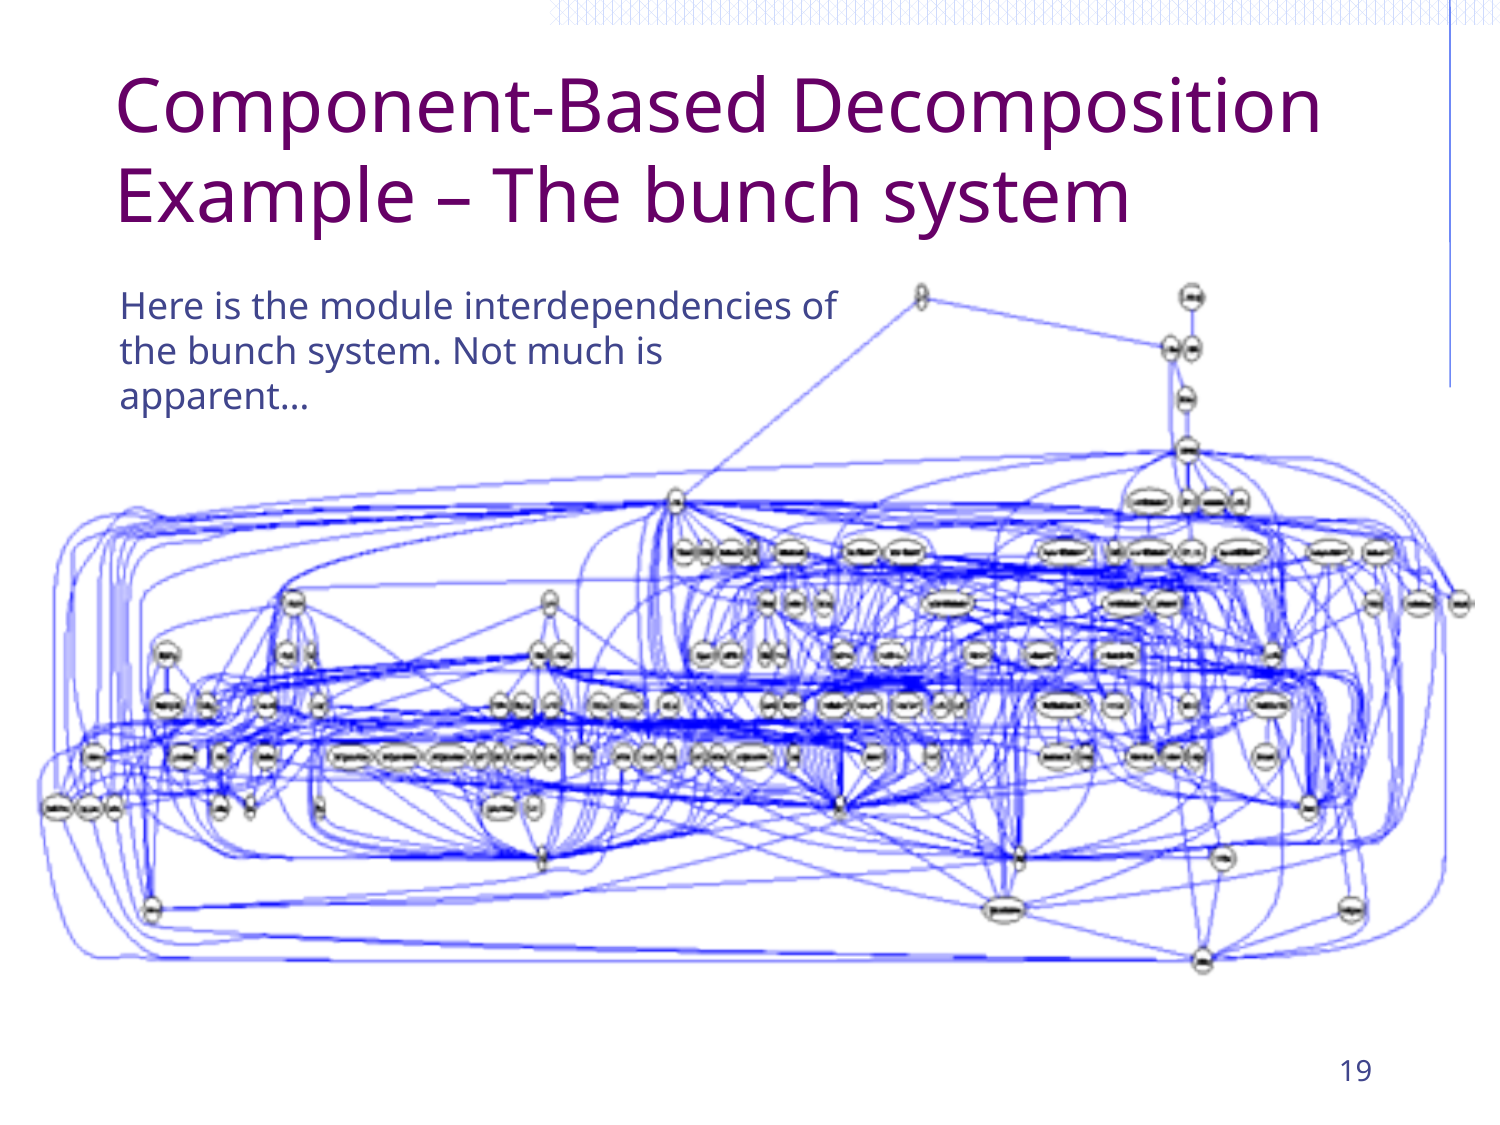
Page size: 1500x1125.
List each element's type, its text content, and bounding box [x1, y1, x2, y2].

slide_number 19 [1074, 1036, 1388, 1100]
title Component-Based Decomposition Example – The bunch system [99, 50, 1375, 238]
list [24, 273, 1476, 1027]
